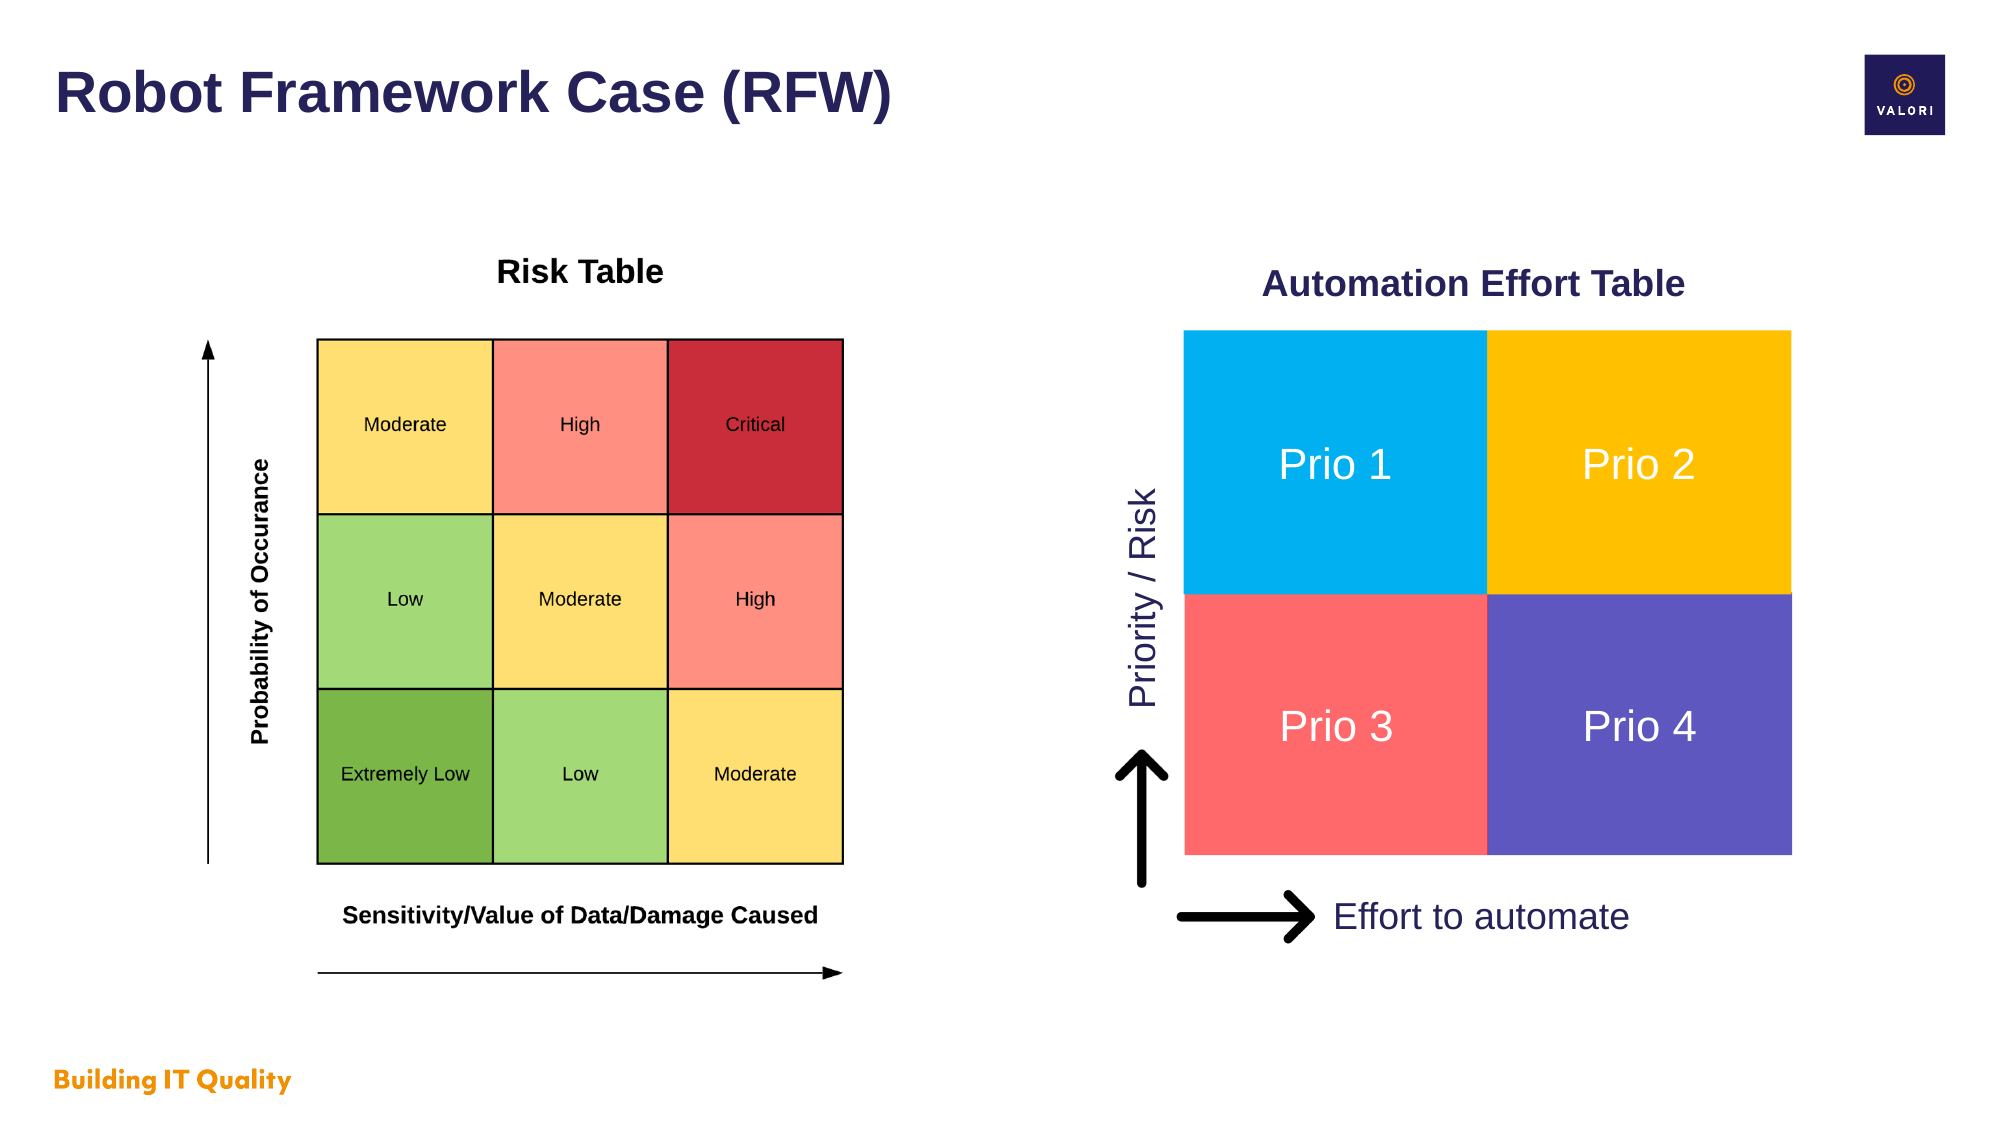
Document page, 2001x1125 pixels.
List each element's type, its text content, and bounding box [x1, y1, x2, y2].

title Robot Framework Case (RFW) [55, 54, 1828, 209]
text_box Prio 2 [1489, 328, 1793, 596]
text_box Automation Effort Table [1261, 259, 1712, 305]
text_box Effort to automate [1333, 892, 1783, 938]
text_box Prio 1 [1182, 328, 1489, 596]
text_box Priority / Risk [1117, 259, 1163, 710]
picture [15, 1019, 331, 1125]
text_box Prio 3 [1183, 596, 1490, 857]
text_box Prio 4 [1490, 590, 1794, 857]
picture [1065, 743, 1321, 992]
picture [173, 207, 887, 1012]
